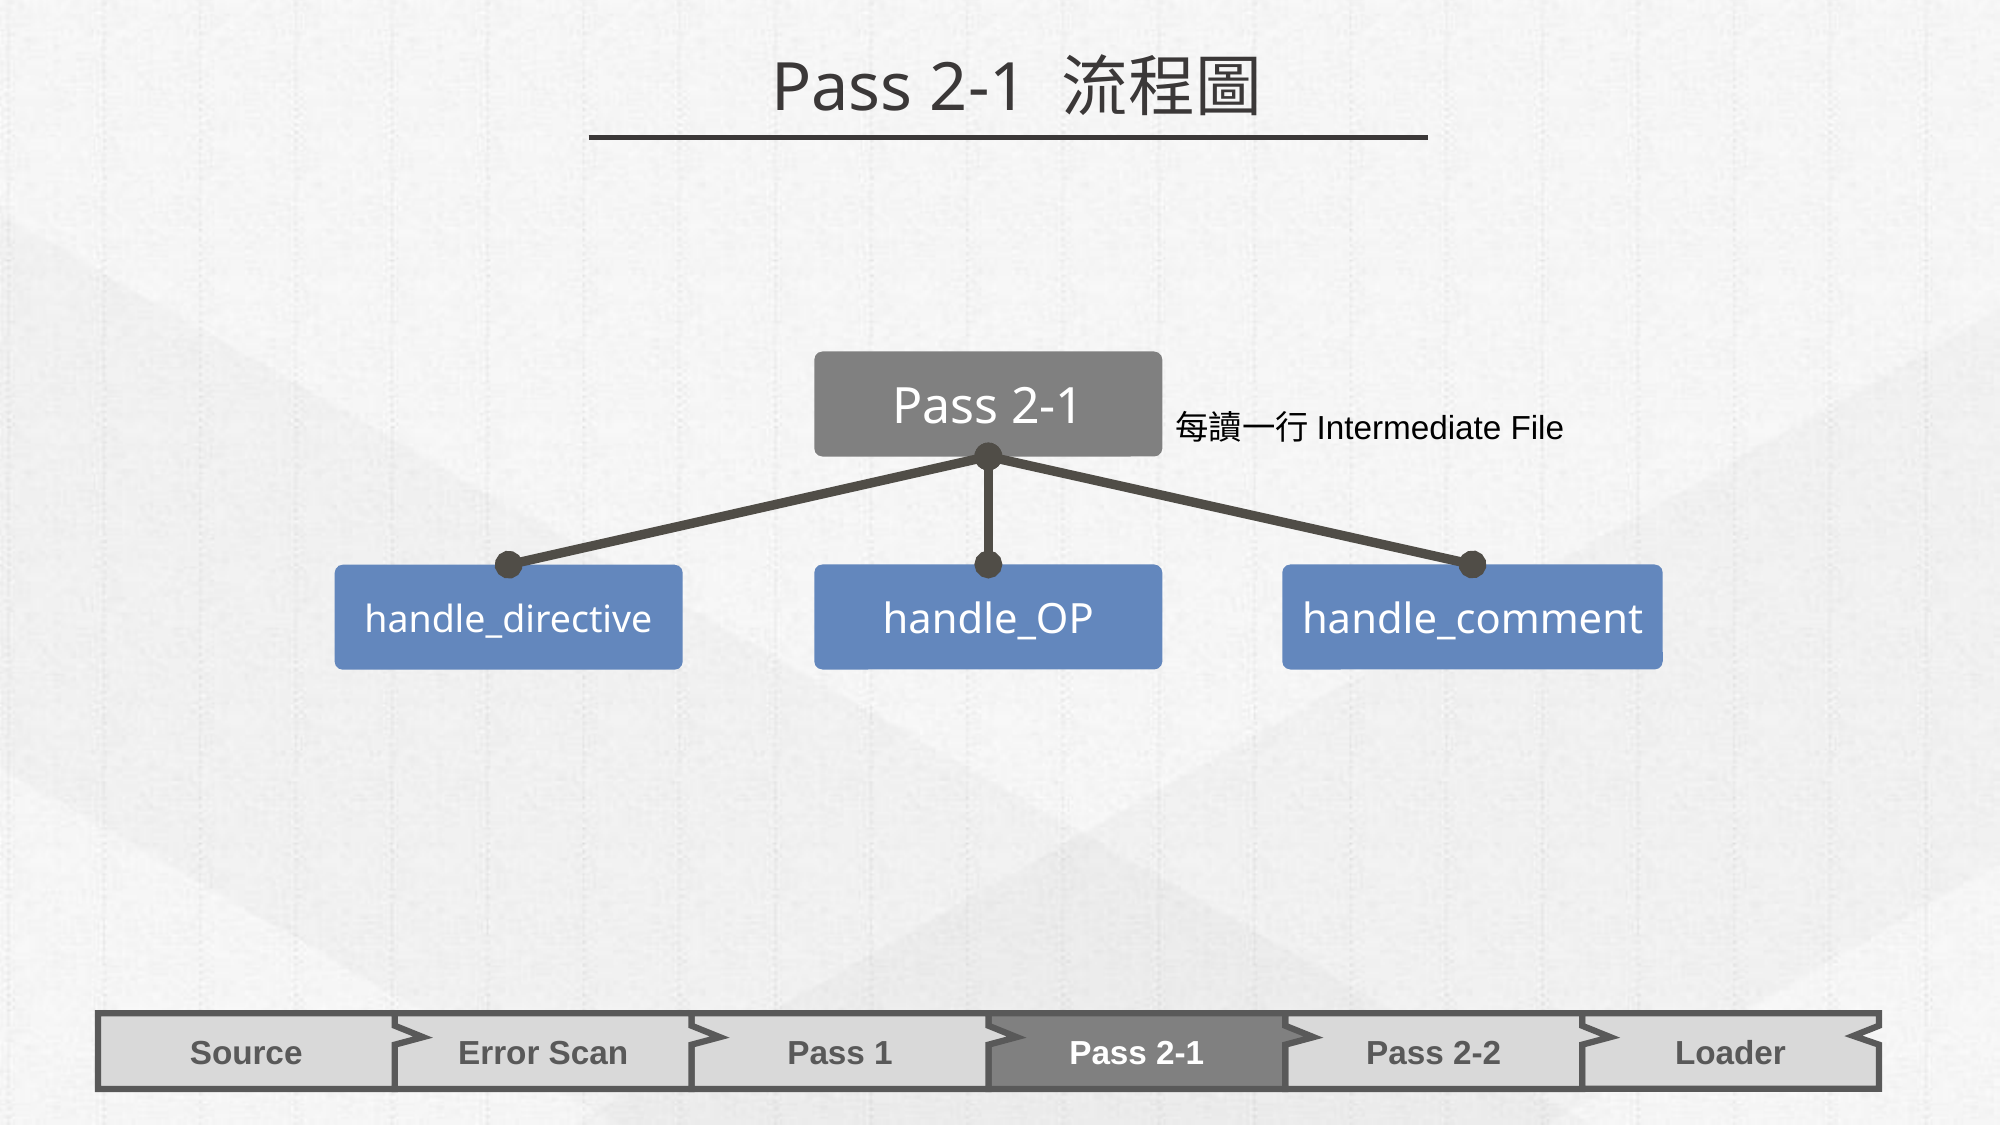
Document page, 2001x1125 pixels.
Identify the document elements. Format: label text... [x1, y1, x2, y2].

text_box Error Scan [396, 1012, 724, 1090]
text_box Pass 1 [693, 1012, 1020, 1090]
text_box Loader [1584, 1012, 1880, 1090]
picture [0, 0, 2000, 1125]
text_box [508, 456, 988, 565]
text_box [561, 36, 1472, 138]
text_box 每讀一行Intermediate File [1160, 398, 1580, 454]
text_box Pass 2-1 [990, 1012, 1317, 1090]
text_box Pass 2-2 [1287, 1012, 1614, 1090]
slide_number 38 [1412, 1042, 1863, 1103]
text_box handle_comment [1282, 564, 1663, 670]
text_box handle_directive [334, 564, 683, 670]
text_box Pass 2-1 [814, 351, 1163, 456]
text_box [988, 456, 1473, 565]
text_box handle_OP [814, 565, 1163, 670]
text_box Source [96, 1012, 427, 1090]
